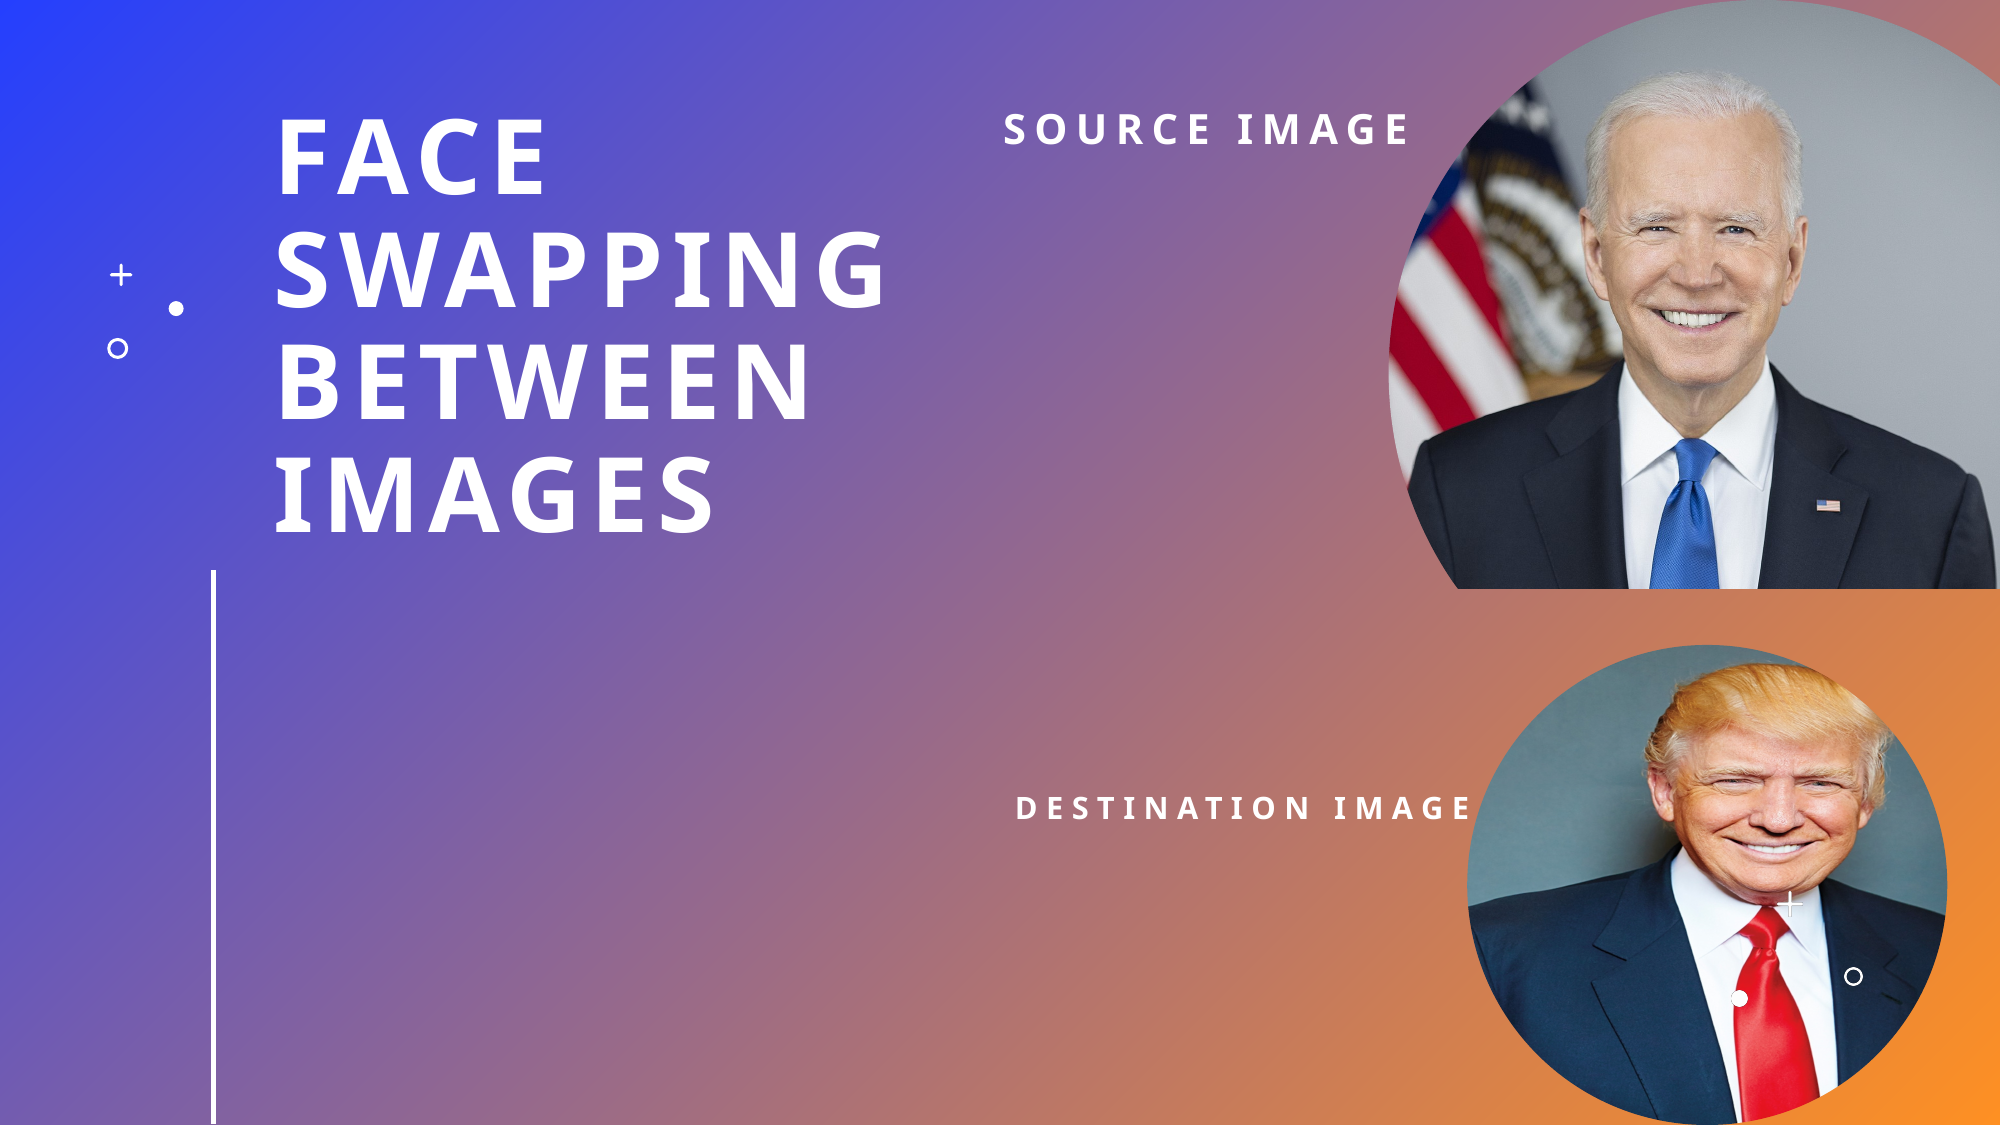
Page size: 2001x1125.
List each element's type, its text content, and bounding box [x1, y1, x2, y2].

title Face Swapping Between Images [258, 96, 1130, 563]
text_box [0, 0, 2000, 1125]
picture [1388, 0, 2000, 589]
text_box [168, 301, 184, 317]
text_box Destination Image [999, 769, 1467, 834]
picture [1467, 644, 1948, 1125]
text_box [109, 263, 133, 287]
text_box [107, 337, 129, 359]
text_box Source Image [988, 96, 1388, 162]
